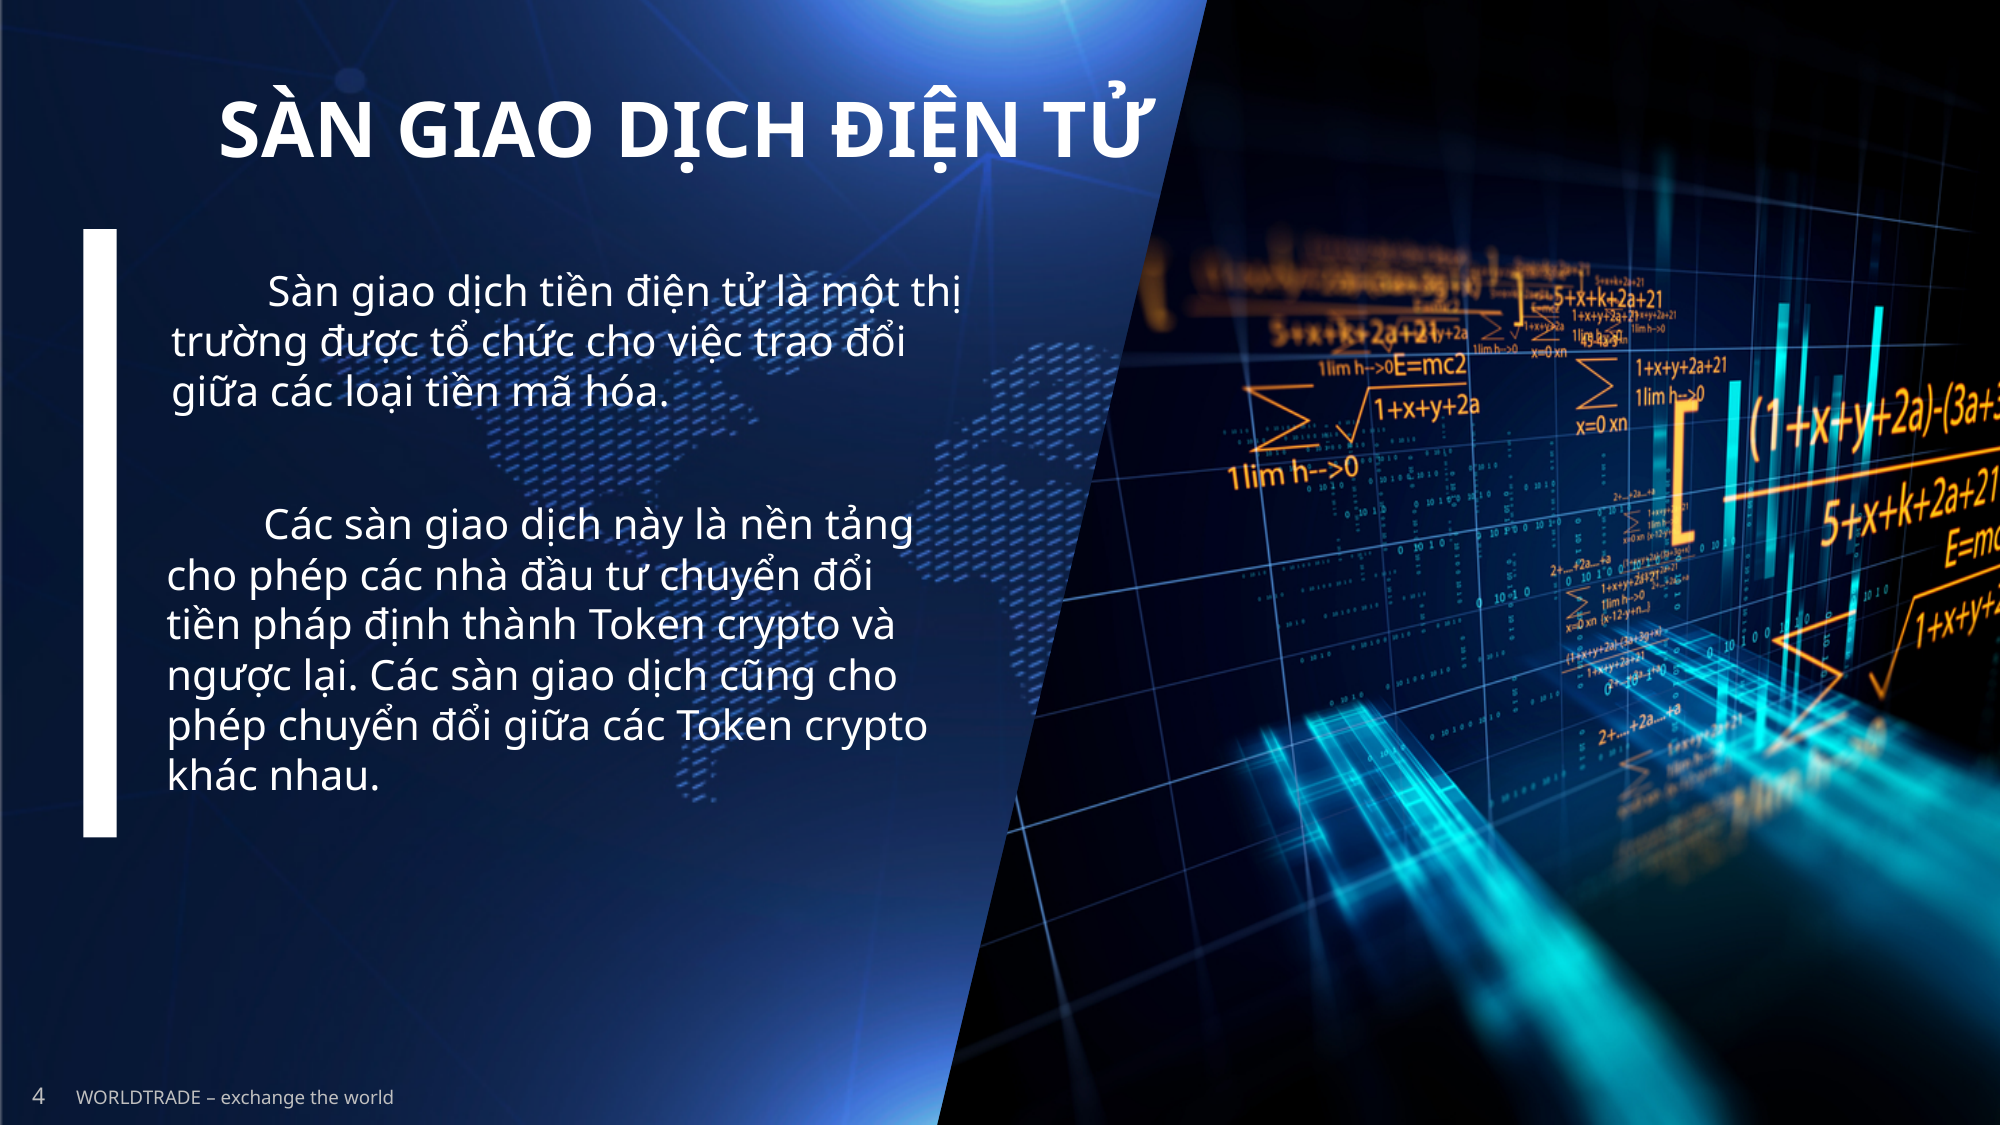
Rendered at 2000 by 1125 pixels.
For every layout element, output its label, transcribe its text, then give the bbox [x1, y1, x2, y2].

text_box Sàn giao dịch tiền điện tử là một thị trường được tổ chức cho việc trao đổi giữa các loại tiền mã hóa. [150, 255, 984, 426]
picture [0, 0, 1204, 1125]
text_box Các sàn giao dịch này là nền tảng cho phép các nhà đầu tư chuyển đổi tiền pháp định thành Token crypto và ngược lại. Các sàn giao dịch cũng cho phép chuyển đổi giữa các Token crypto khác nhau. [146, 488, 980, 809]
text_box [81, 227, 119, 840]
title SÀN GIAO DỊCH ĐIỆN TỬ [187, 72, 1188, 181]
text_box [935, 0, 2000, 1125]
